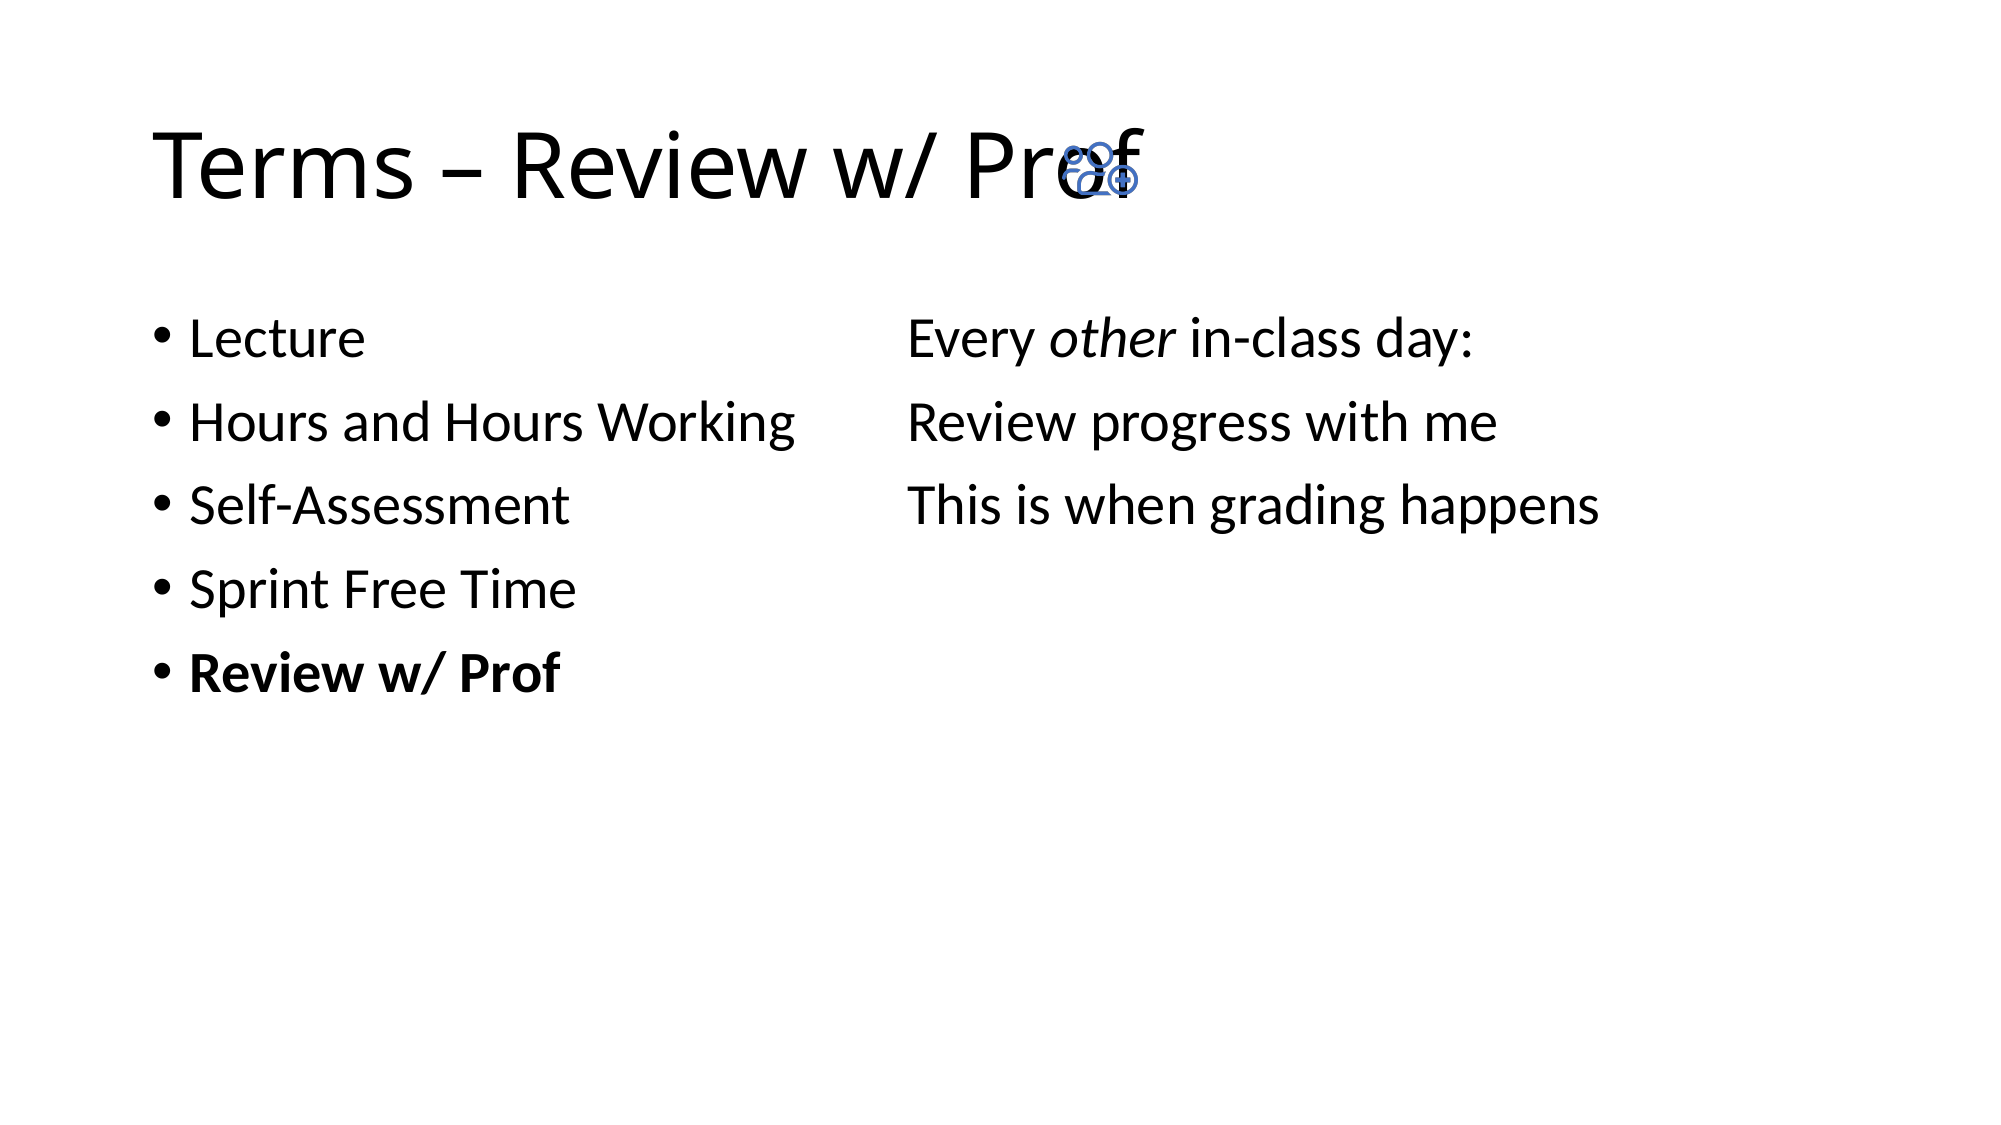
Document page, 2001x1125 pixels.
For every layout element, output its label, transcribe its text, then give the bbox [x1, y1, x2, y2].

list Lecture Hours and Hours Working Self-Assessment Sprint Free Time Review w/ Prof [137, 299, 892, 1014]
title Terms – Review w/ Prof [137, 59, 1863, 278]
picture [1062, 138, 1138, 199]
list Every other in-class day: Review progress with me This is when grading happens [892, 299, 1863, 1014]
